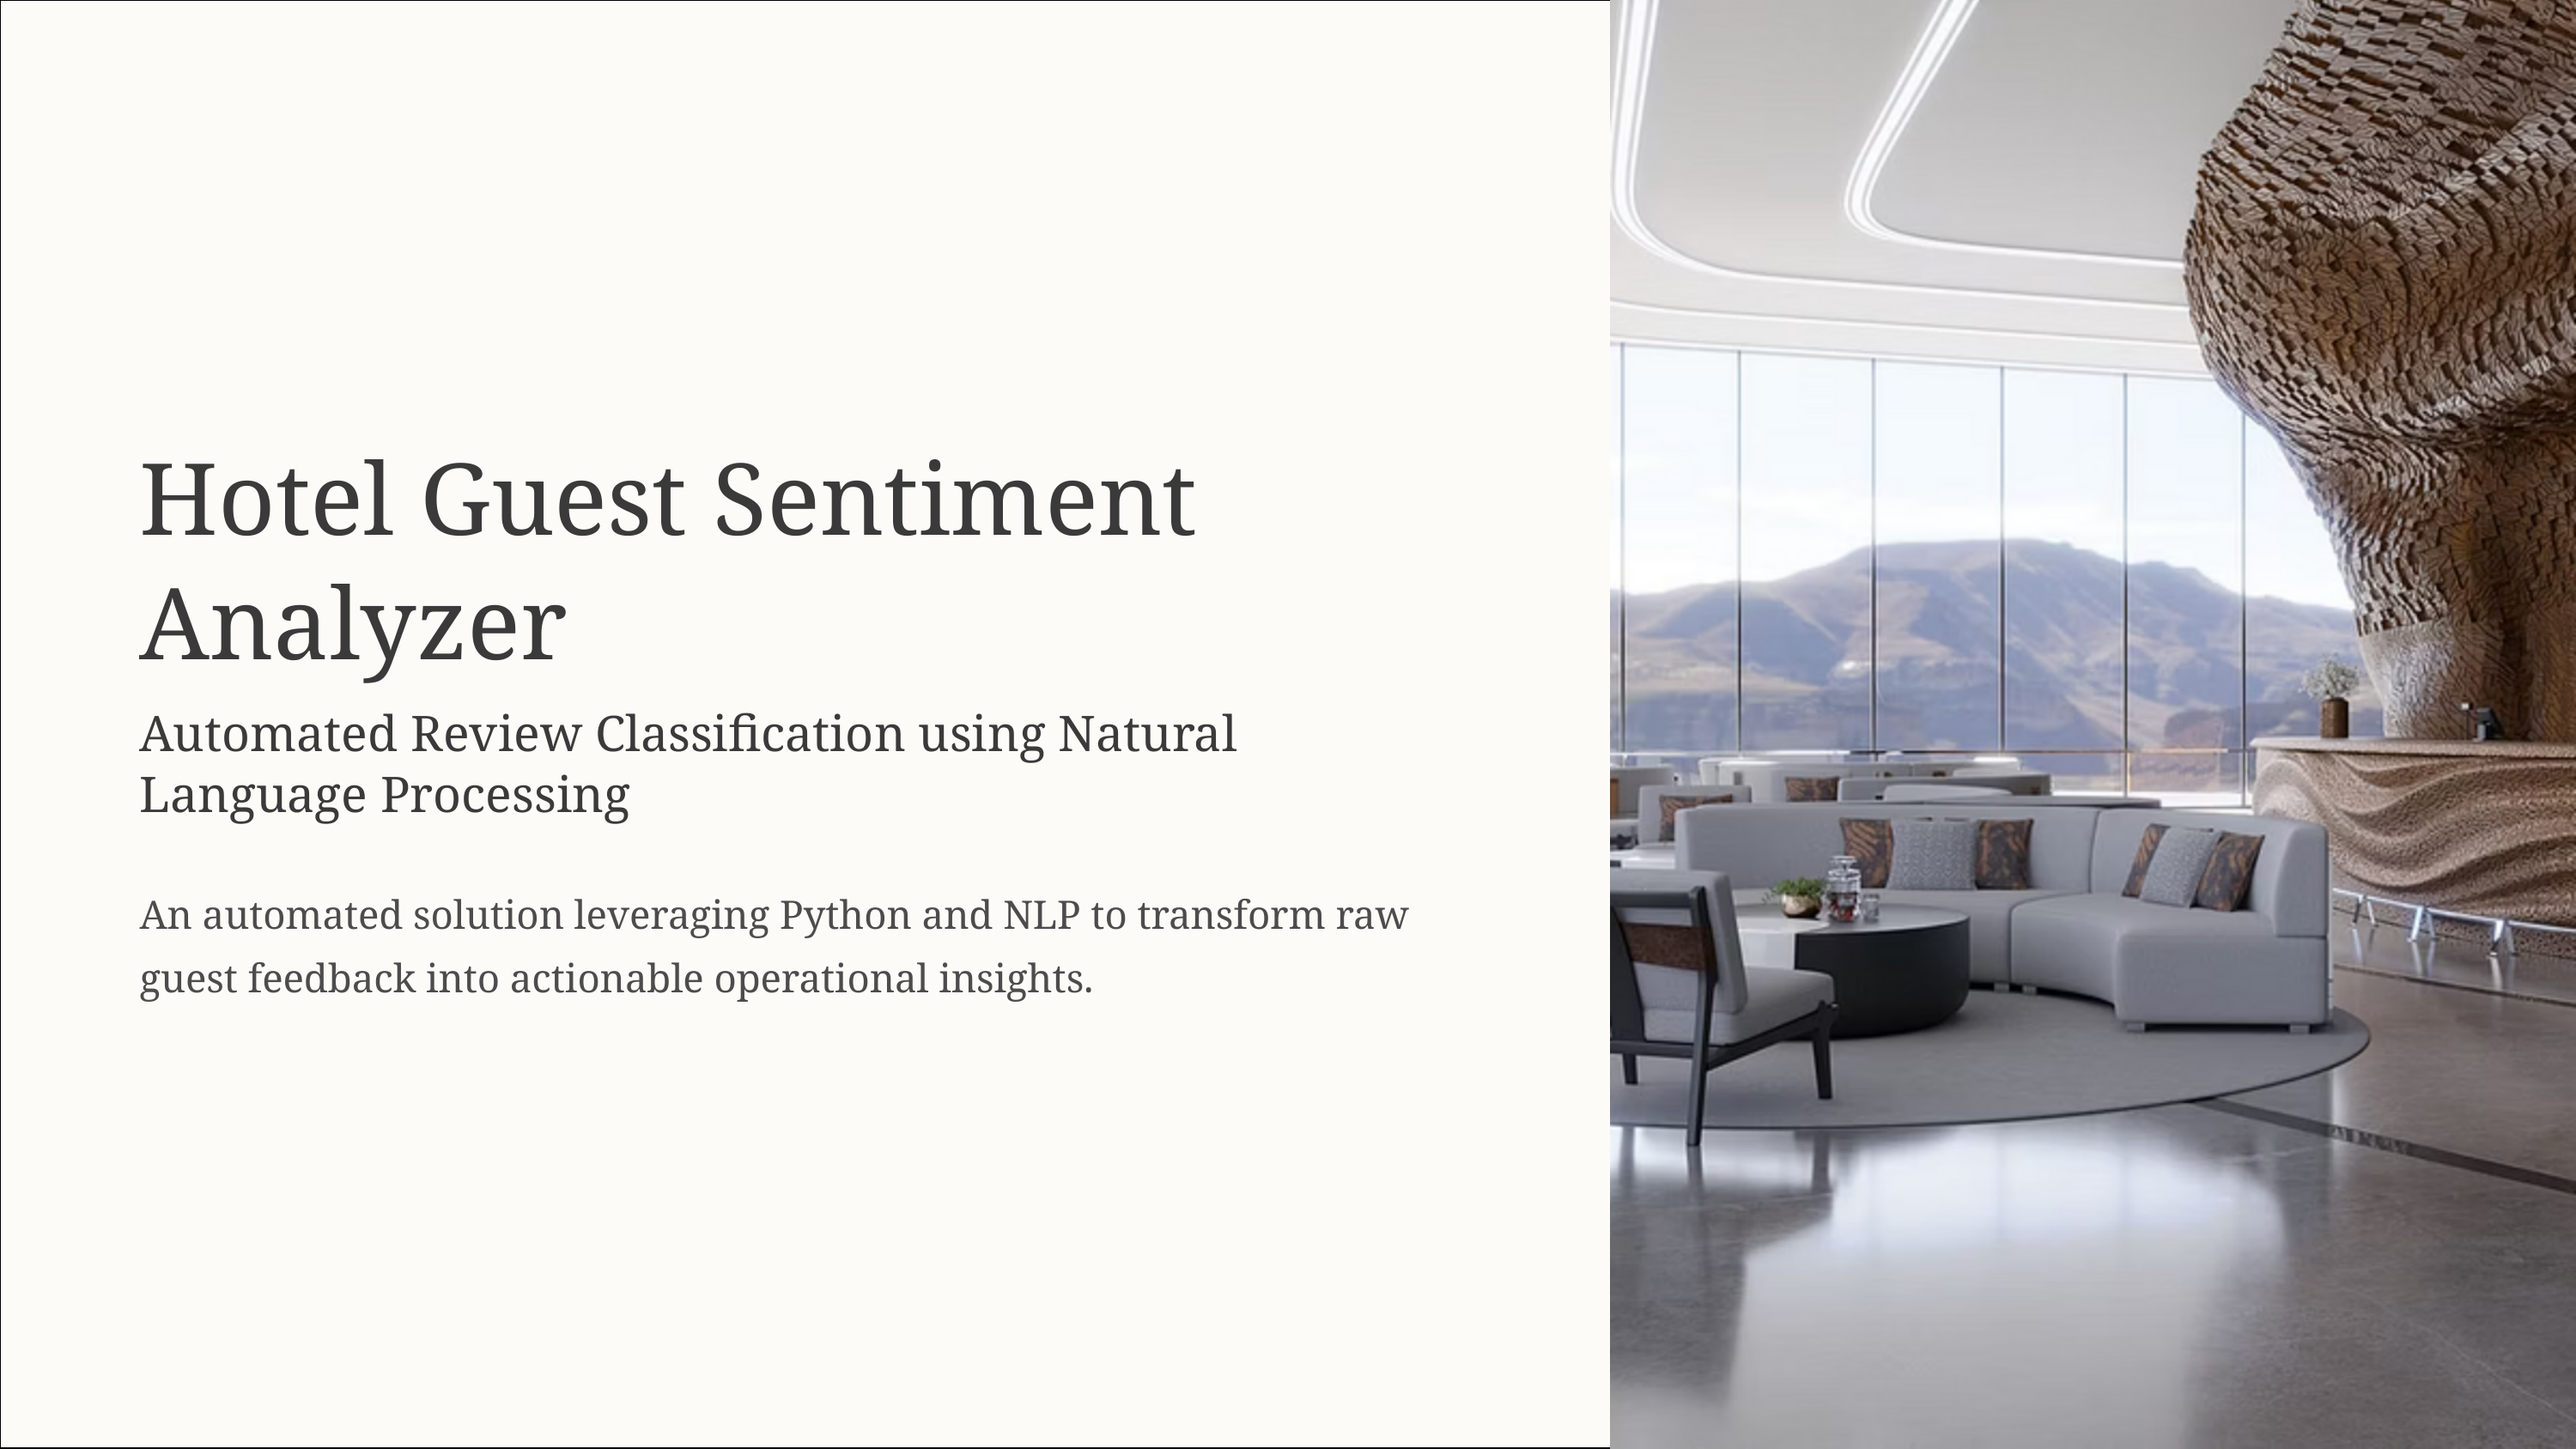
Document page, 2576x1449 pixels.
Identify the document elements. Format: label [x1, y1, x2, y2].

text_box [0, 0, 1607, 1449]
text_box [1609, 0, 2576, 1449]
